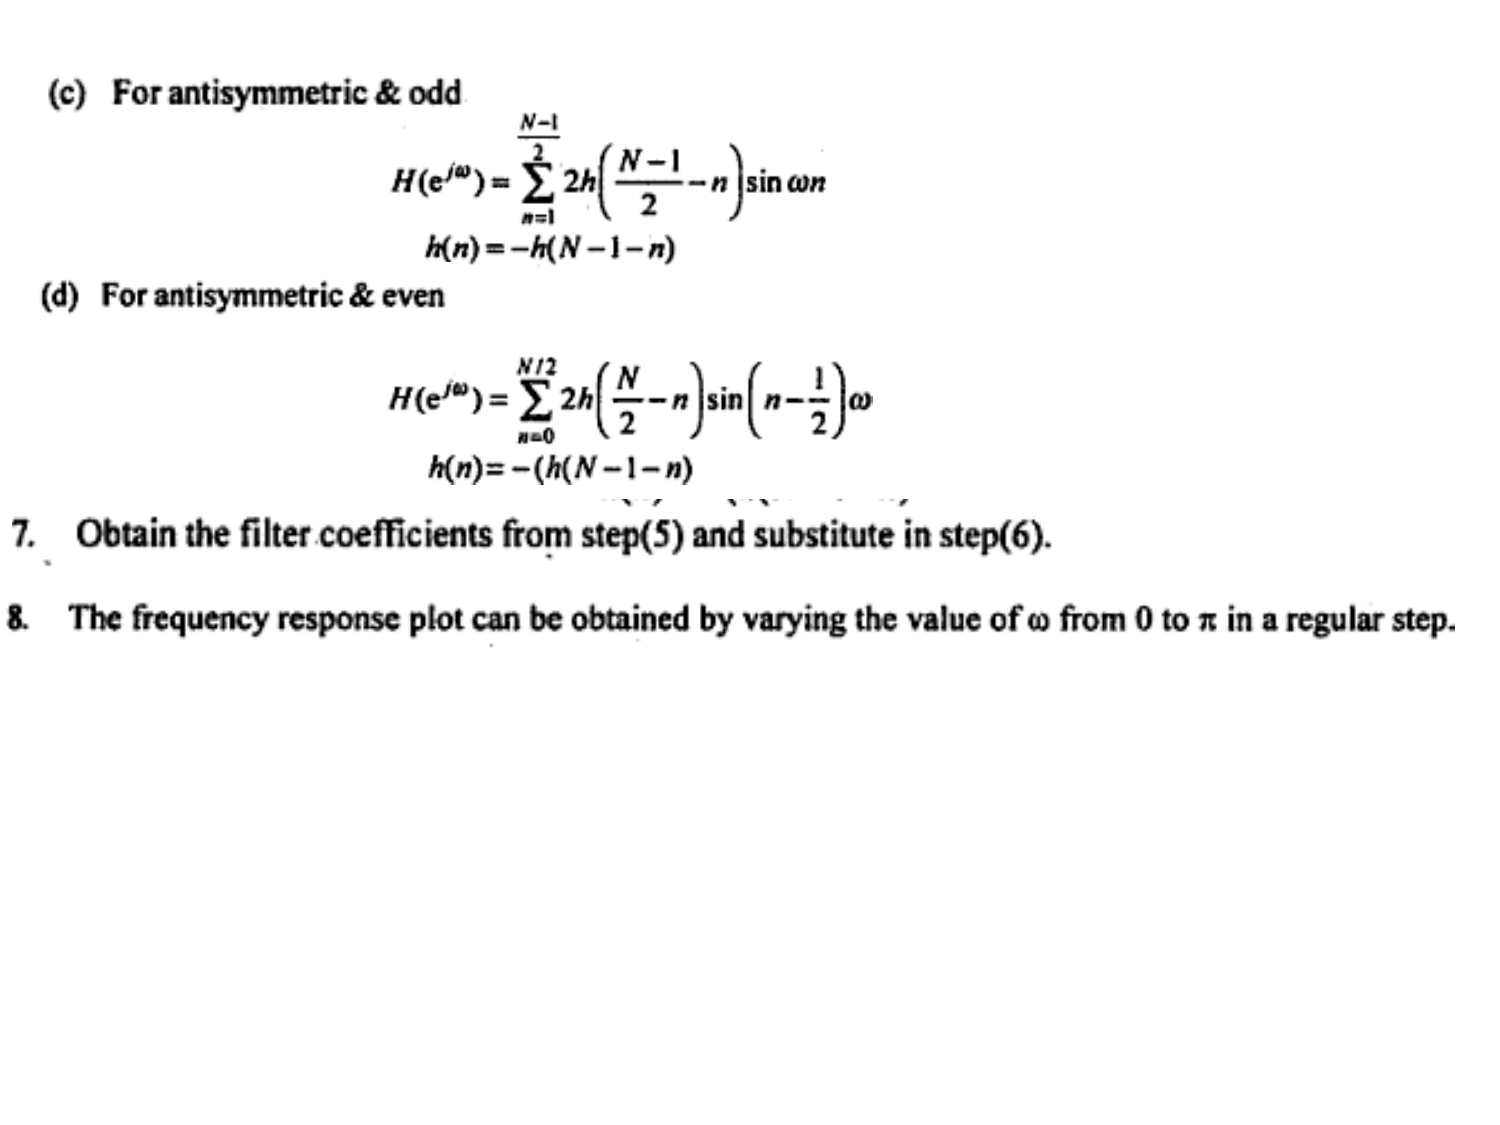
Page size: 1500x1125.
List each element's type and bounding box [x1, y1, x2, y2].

picture [12, 499, 1078, 569]
picture [374, 349, 873, 486]
picture [24, 62, 873, 339]
picture [0, 599, 1456, 650]
